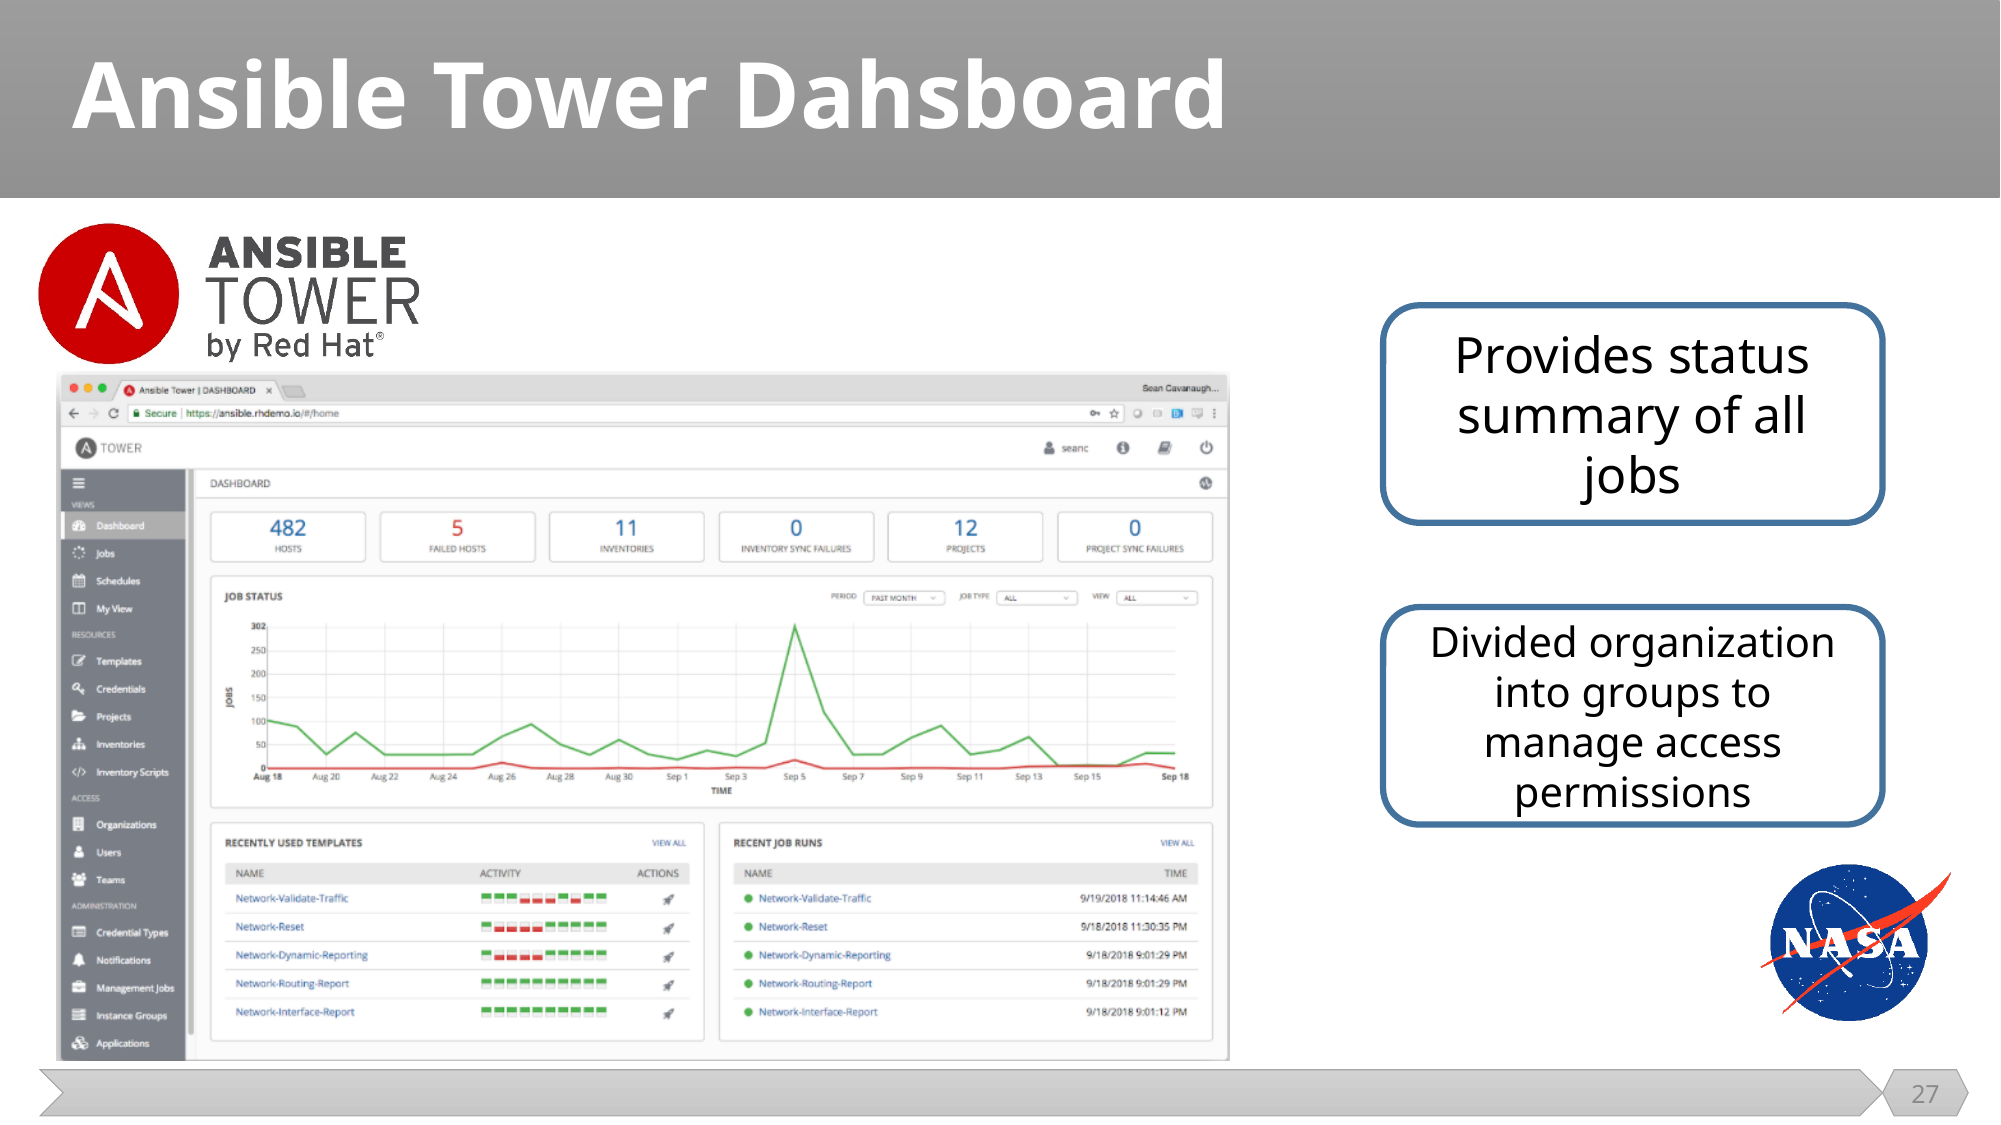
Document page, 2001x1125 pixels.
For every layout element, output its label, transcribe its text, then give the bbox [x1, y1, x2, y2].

title Ansible Tower Dahsboard [56, 0, 1969, 199]
picture [1740, 843, 1969, 1043]
text_box Divided organization into groups to manage access permissions [1382, 605, 1884, 826]
text_box Provides status summary of all jobs [1382, 304, 1884, 524]
picture [28, 215, 1230, 1061]
slide_number 27 [1882, 1065, 1969, 1125]
